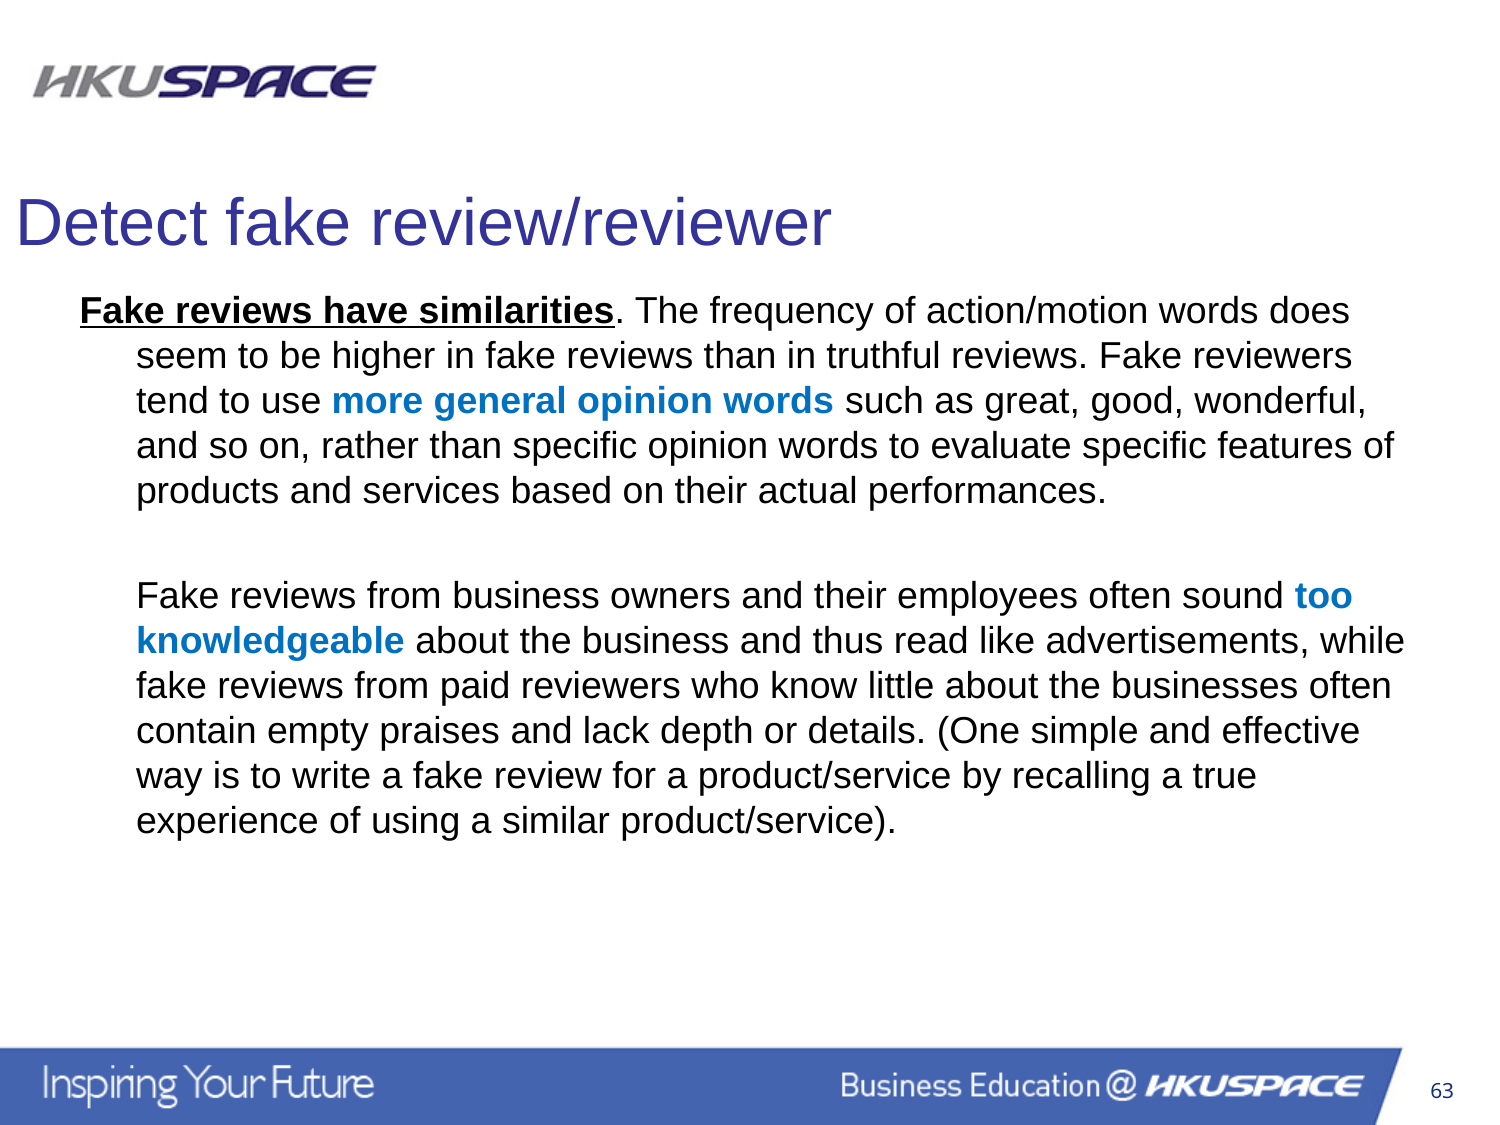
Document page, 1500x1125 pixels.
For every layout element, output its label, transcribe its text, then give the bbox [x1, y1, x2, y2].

title Detect fake review/reviewer [0, 101, 1325, 266]
picture [0, 0, 1500, 1125]
slide_number 63 [1415, 1070, 1499, 1125]
text_box Fake reviews have similarities. The frequency of action/motion words does seem to be higher in fake reviews than in truthful reviews. Fake reviewers tend to use more general opinion words such as great, good, wonderful, and so on, rather than specific opinion words to evaluate specific features of products and services based on their actual performances. Fake reviews from business owners and their employees often sound too knowledgeable about the business and thus read like advertisements, while fake reviews from paid reviewers who know little about the businesses often contain empty praises and lack depth or details. (One simple and effective way is to write a fake review for a product/service by recalling a true experience of using a similar product/service). [64, 278, 1424, 1047]
